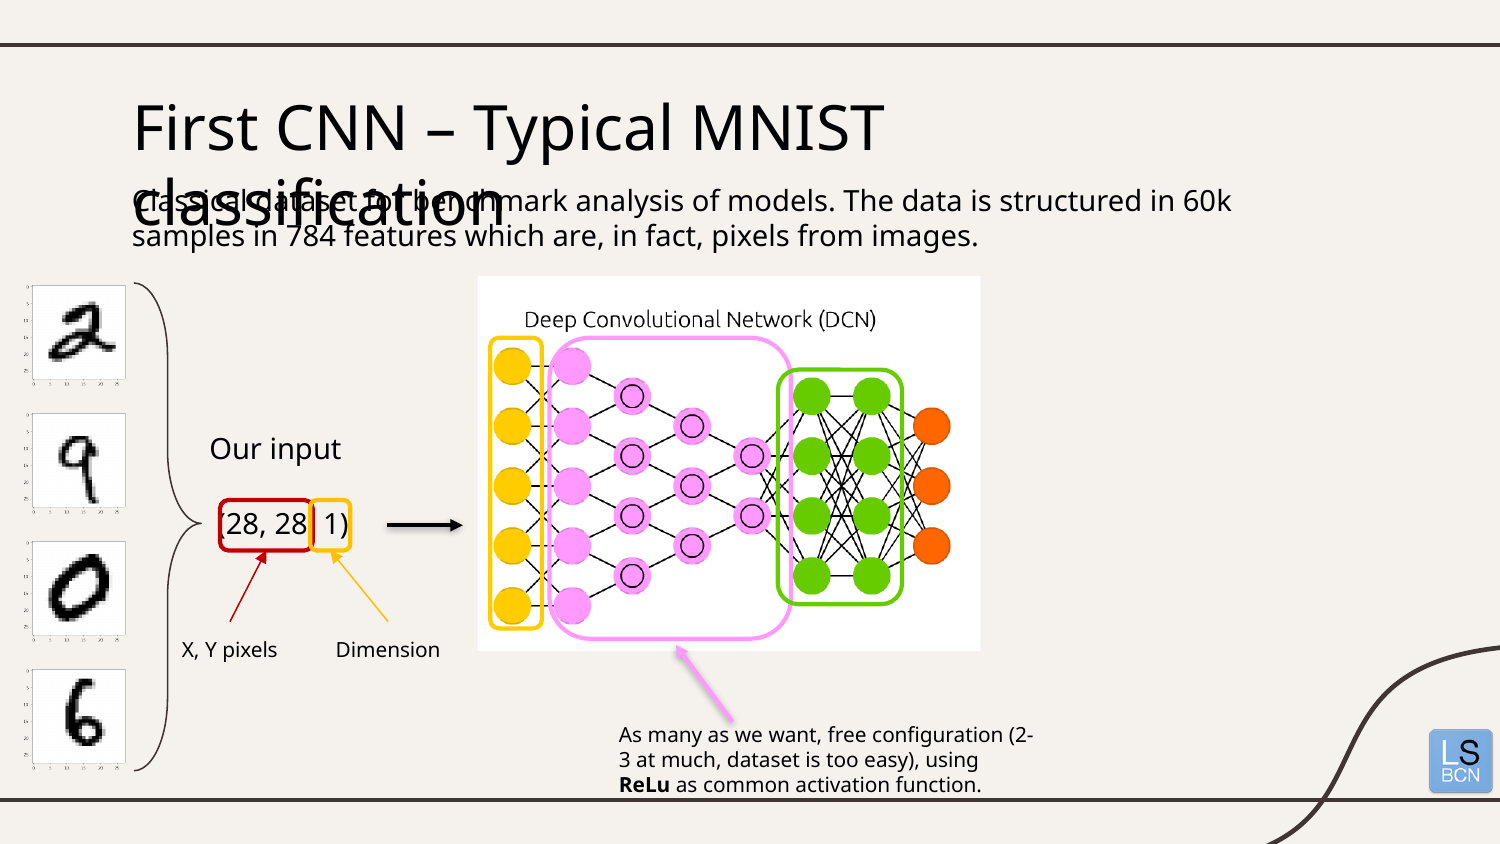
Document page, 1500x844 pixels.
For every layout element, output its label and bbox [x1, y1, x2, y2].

picture [20, 282, 129, 390]
picture [20, 538, 129, 646]
picture [20, 410, 129, 518]
picture [20, 666, 129, 774]
title [116, 72, 1278, 167]
text_box [133, 282, 461, 772]
text_box [603, 644, 1049, 801]
picture [1421, 721, 1500, 801]
picture [477, 276, 981, 652]
text_box [194, 415, 379, 463]
text_box [116, 166, 1258, 261]
